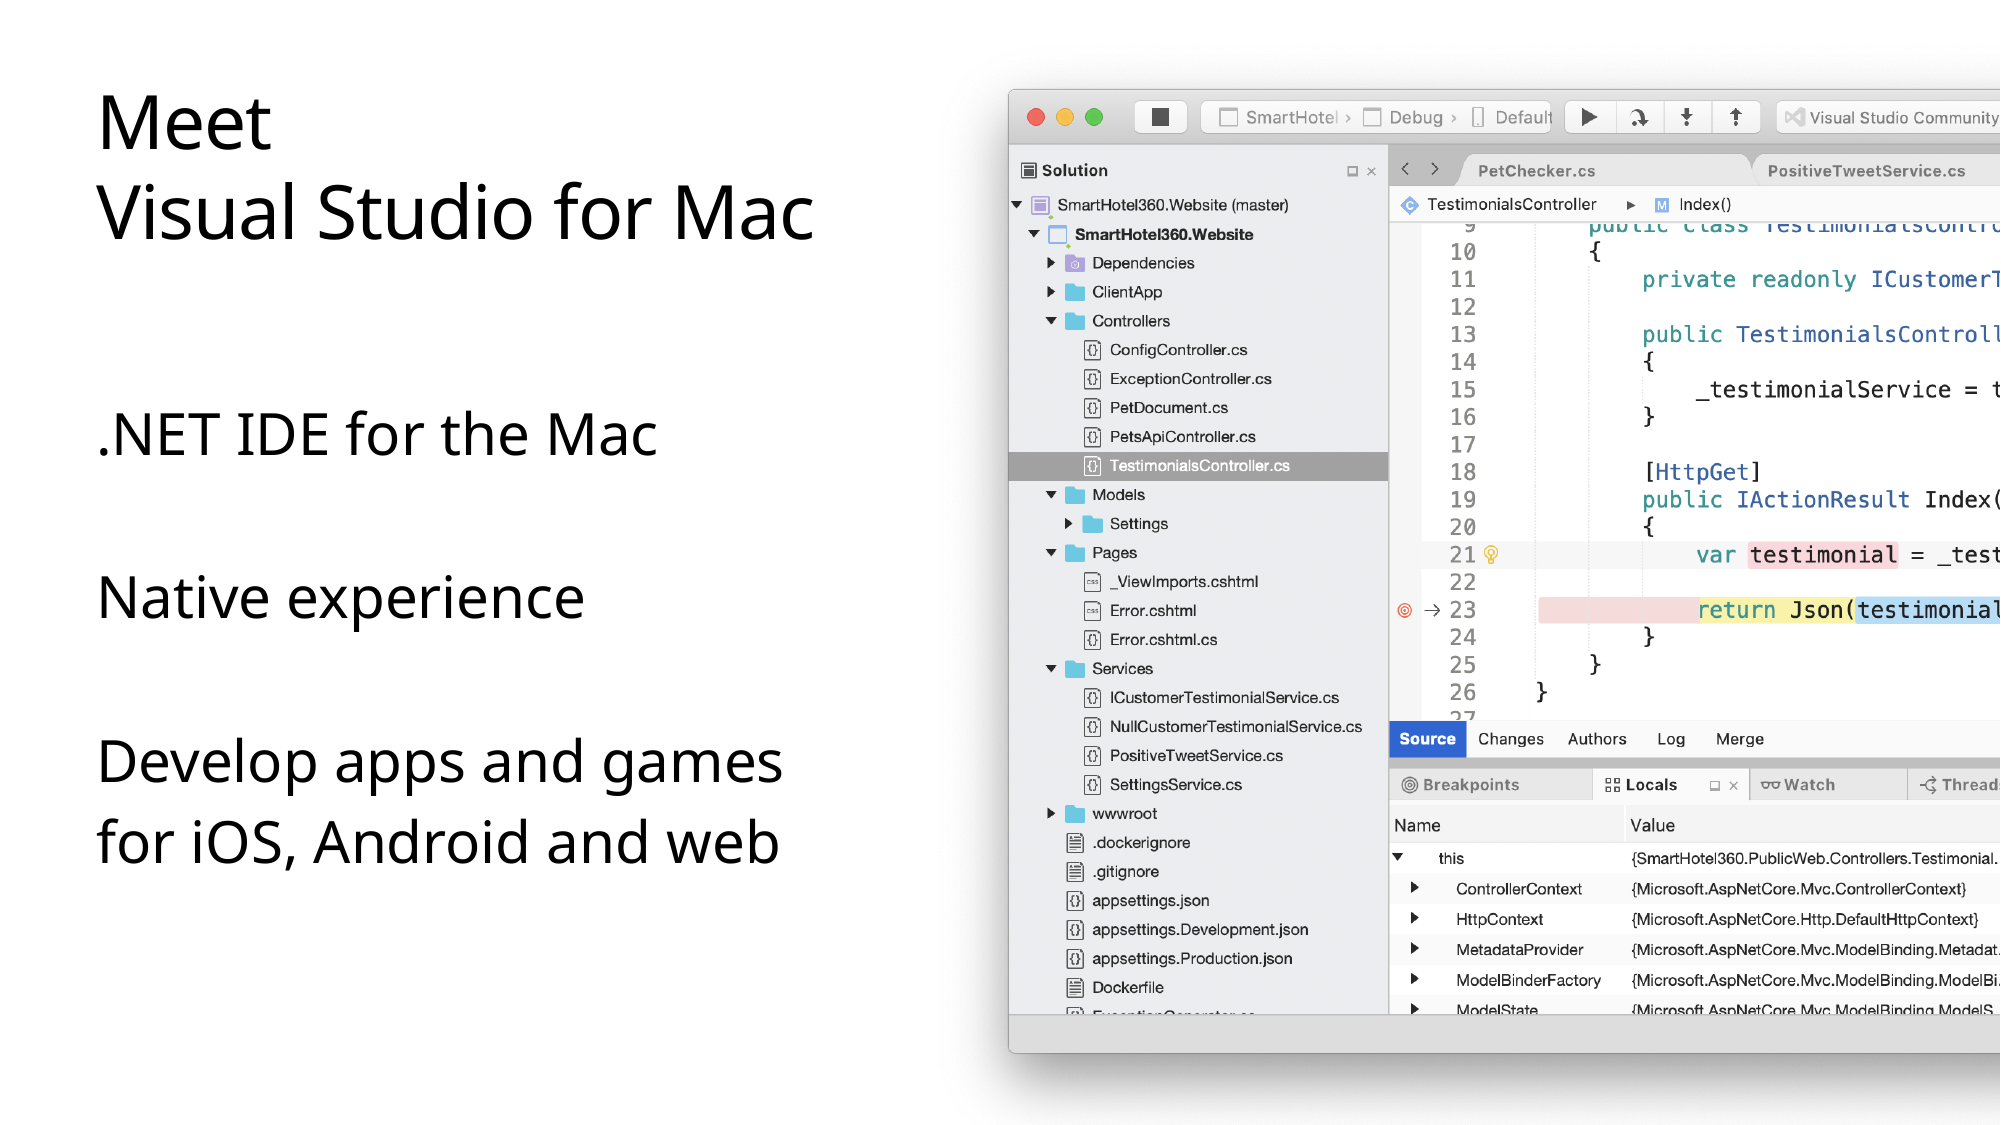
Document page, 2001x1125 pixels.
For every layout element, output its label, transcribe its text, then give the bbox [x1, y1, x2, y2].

title Meet Visual Studio for Mac [96, 75, 927, 257]
list .NET IDE for the Mac Native experience Develop apps and games for iOS, Android and web [96, 315, 927, 1025]
picture [927, 34, 2000, 1125]
